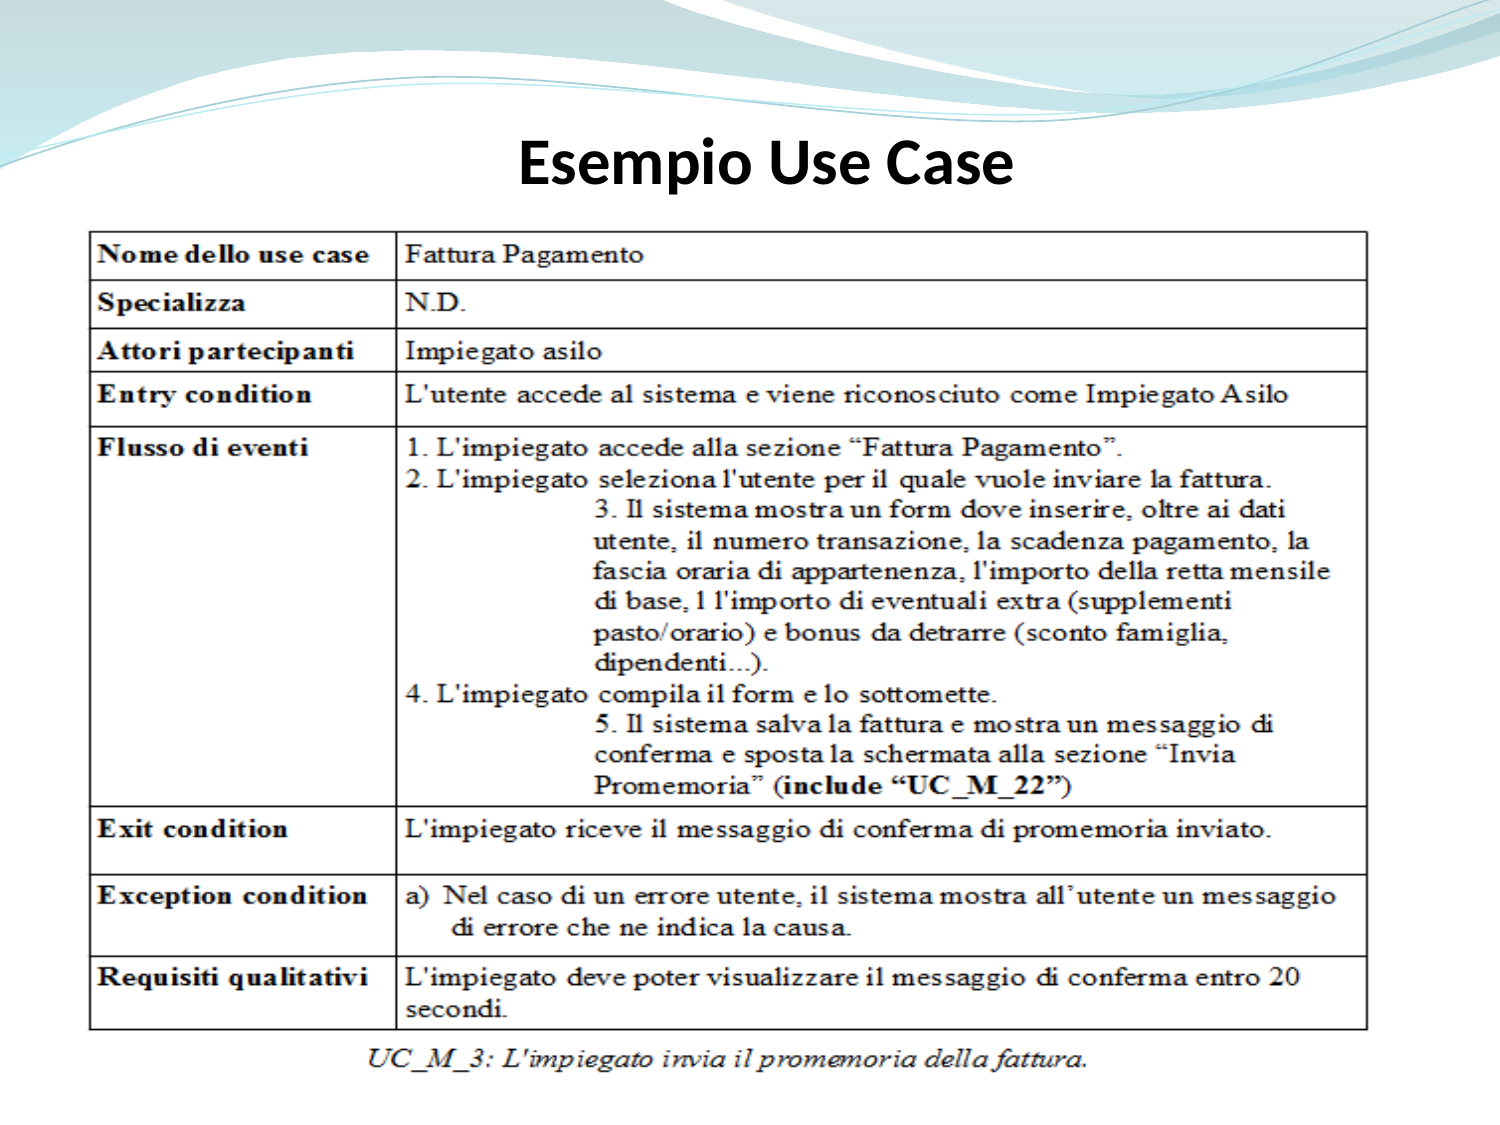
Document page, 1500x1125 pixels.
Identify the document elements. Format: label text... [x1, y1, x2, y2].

text_box Esempio Use Case [481, 77, 1031, 213]
picture [4, 218, 1452, 1089]
